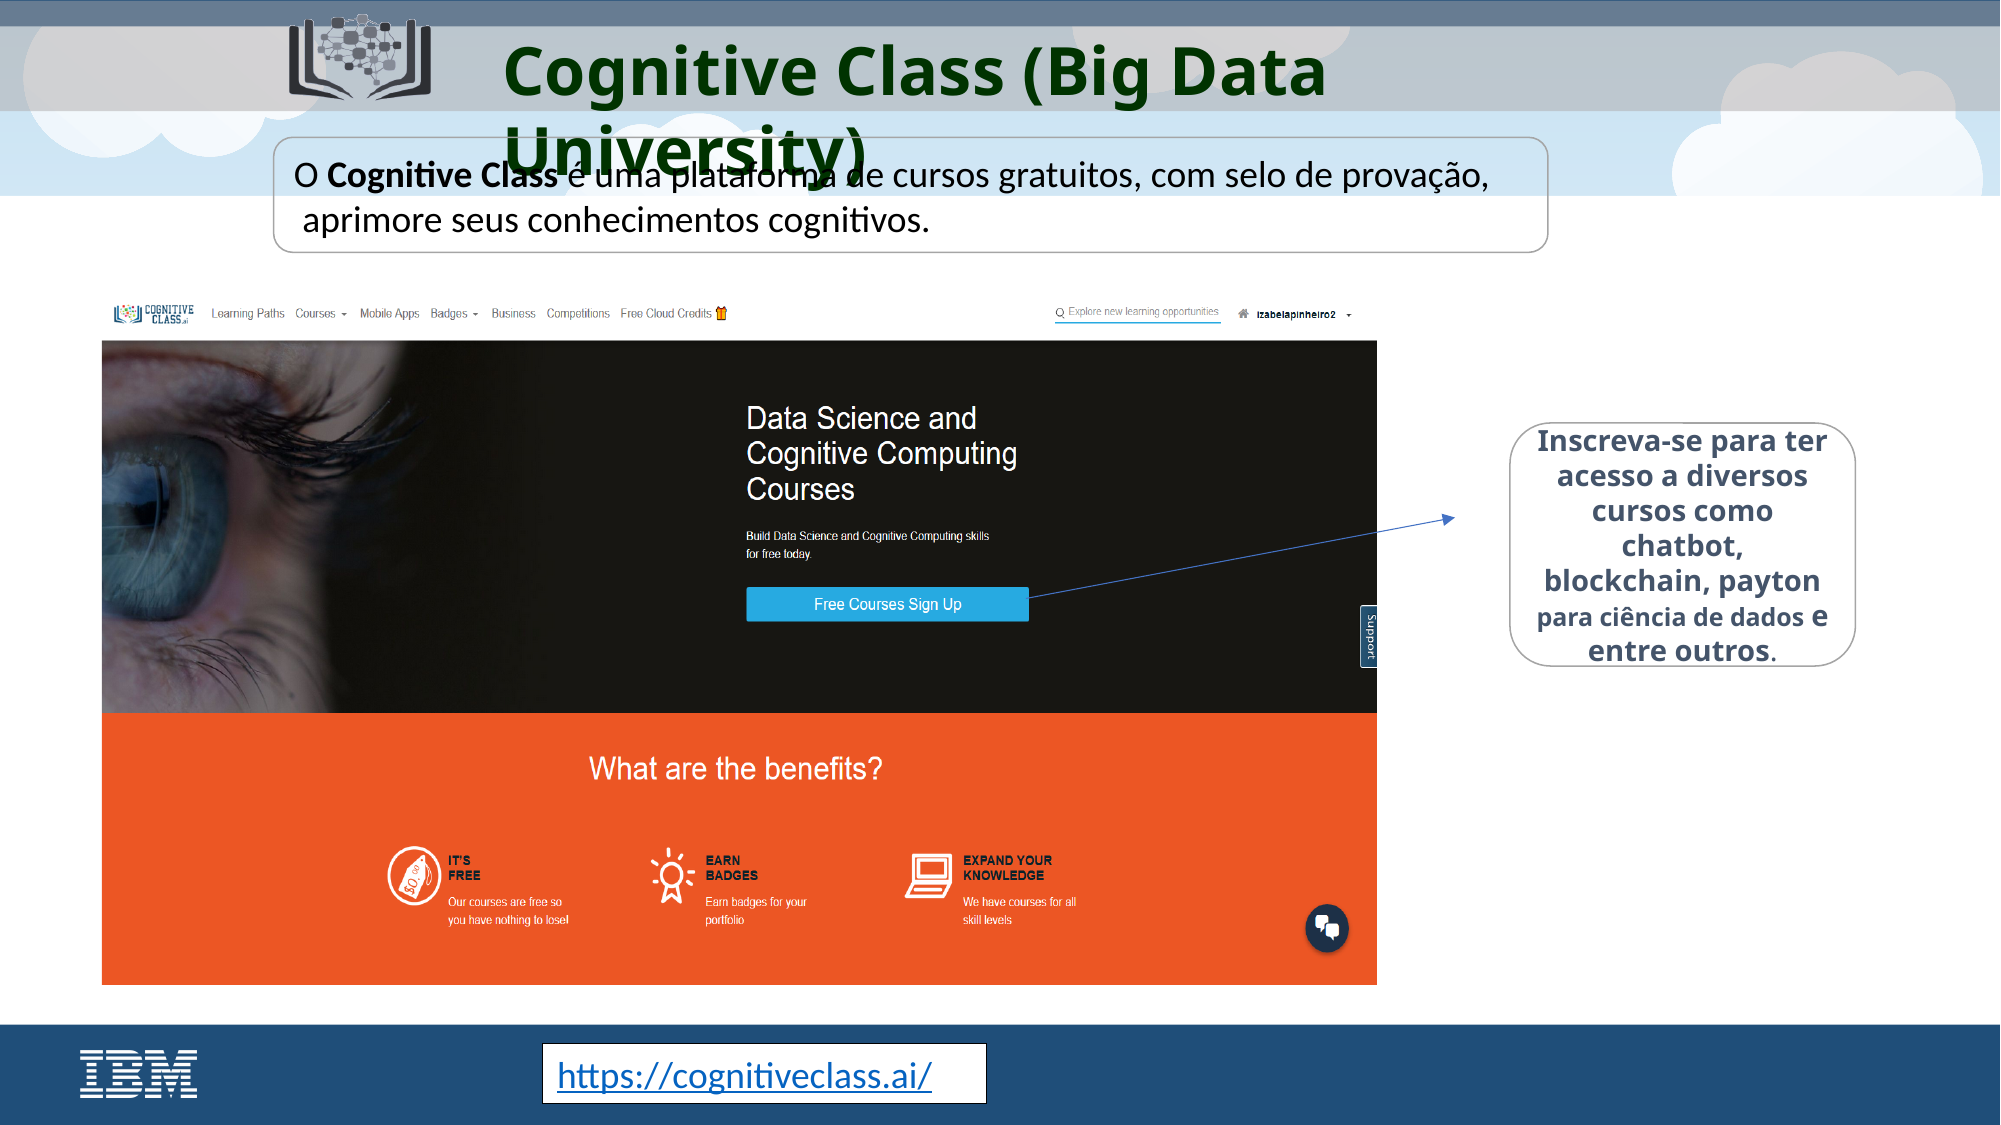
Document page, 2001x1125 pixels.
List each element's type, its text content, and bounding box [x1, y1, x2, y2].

picture [273, 0, 446, 103]
picture [79, 1050, 198, 1099]
text_box https://cognitiveclass.ai/ [542, 1043, 987, 1104]
text_box O Cognitive Class é uma plataforma de cursos gratuitos, com selo de provação, aprimore seus conhecimentos cognitivos. [273, 137, 1548, 253]
text_box [0, 0, 2000, 112]
text_box Inscreva-se para ter acesso a diversos cursos como chatbot, blockchain, payton para ciência de dados e entre outros. [1509, 422, 1856, 667]
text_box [1025, 517, 1455, 599]
text_box Cognitive Class (Big Data University) [487, 21, 1510, 137]
picture [101, 286, 1377, 985]
